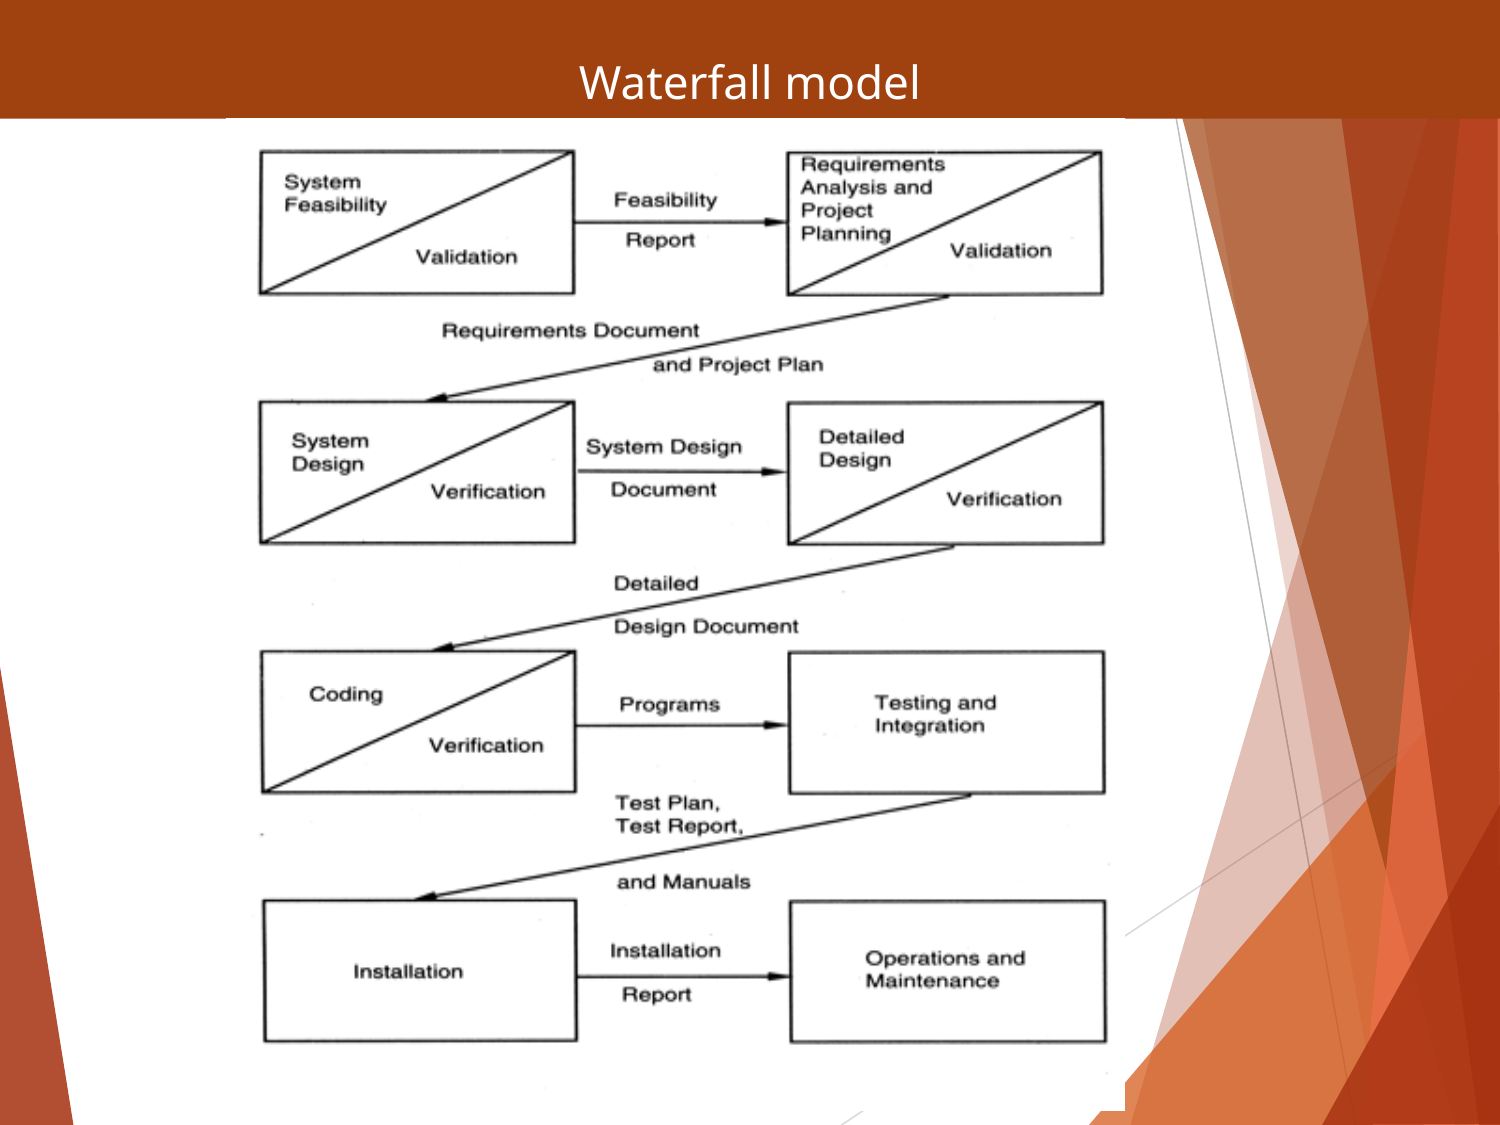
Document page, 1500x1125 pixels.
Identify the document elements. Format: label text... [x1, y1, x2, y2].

title Waterfall model [0, 0, 1500, 119]
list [226, 118, 1126, 1111]
